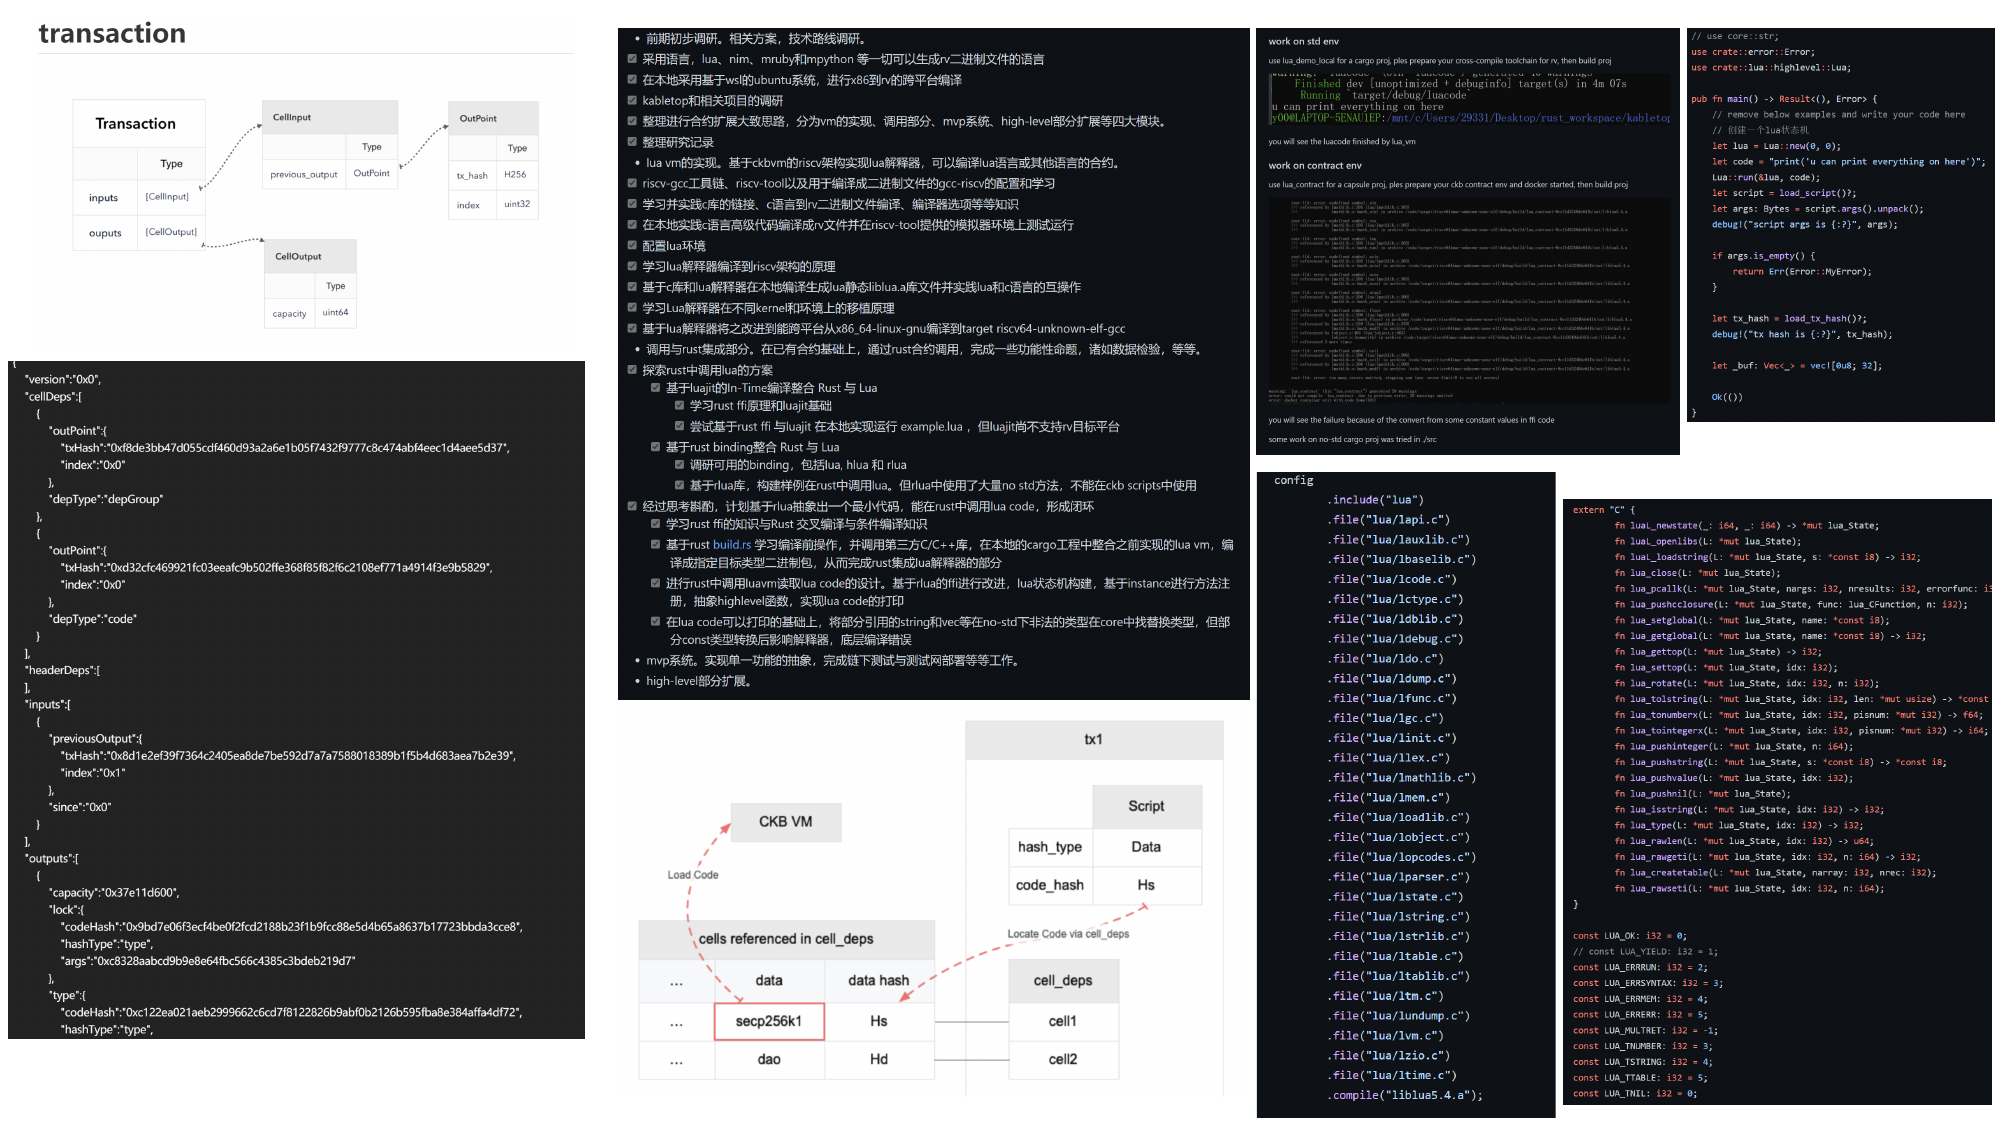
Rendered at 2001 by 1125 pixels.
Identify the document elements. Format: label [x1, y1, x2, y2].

picture [1563, 499, 1992, 1105]
picture [617, 28, 1250, 700]
picture [8, 361, 585, 1039]
picture [33, 20, 574, 351]
picture [1256, 472, 1556, 1118]
picture [618, 709, 1247, 1097]
picture [1256, 28, 1680, 455]
picture [1687, 28, 1995, 422]
